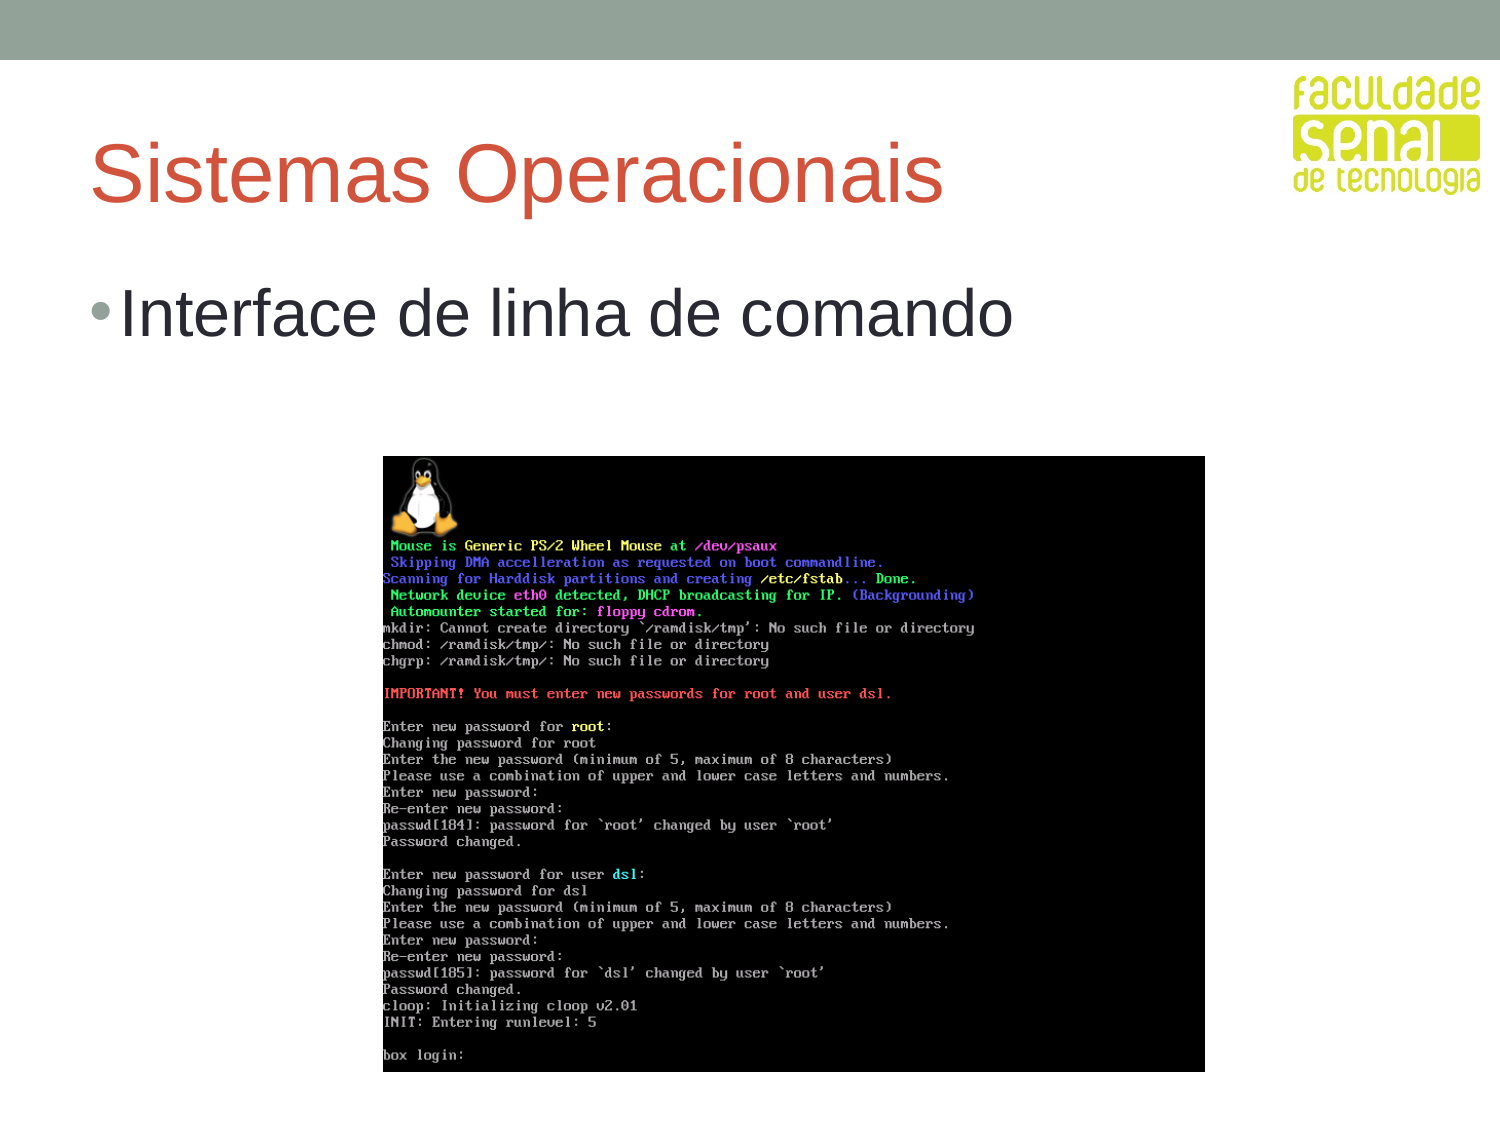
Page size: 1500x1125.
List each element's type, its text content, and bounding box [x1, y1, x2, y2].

picture [1293, 76, 1480, 195]
text_box Interface de linha de comando [74, 262, 1425, 1063]
text_box Sistemas Operacionais [74, 87, 1425, 250]
picture [383, 455, 1205, 1072]
